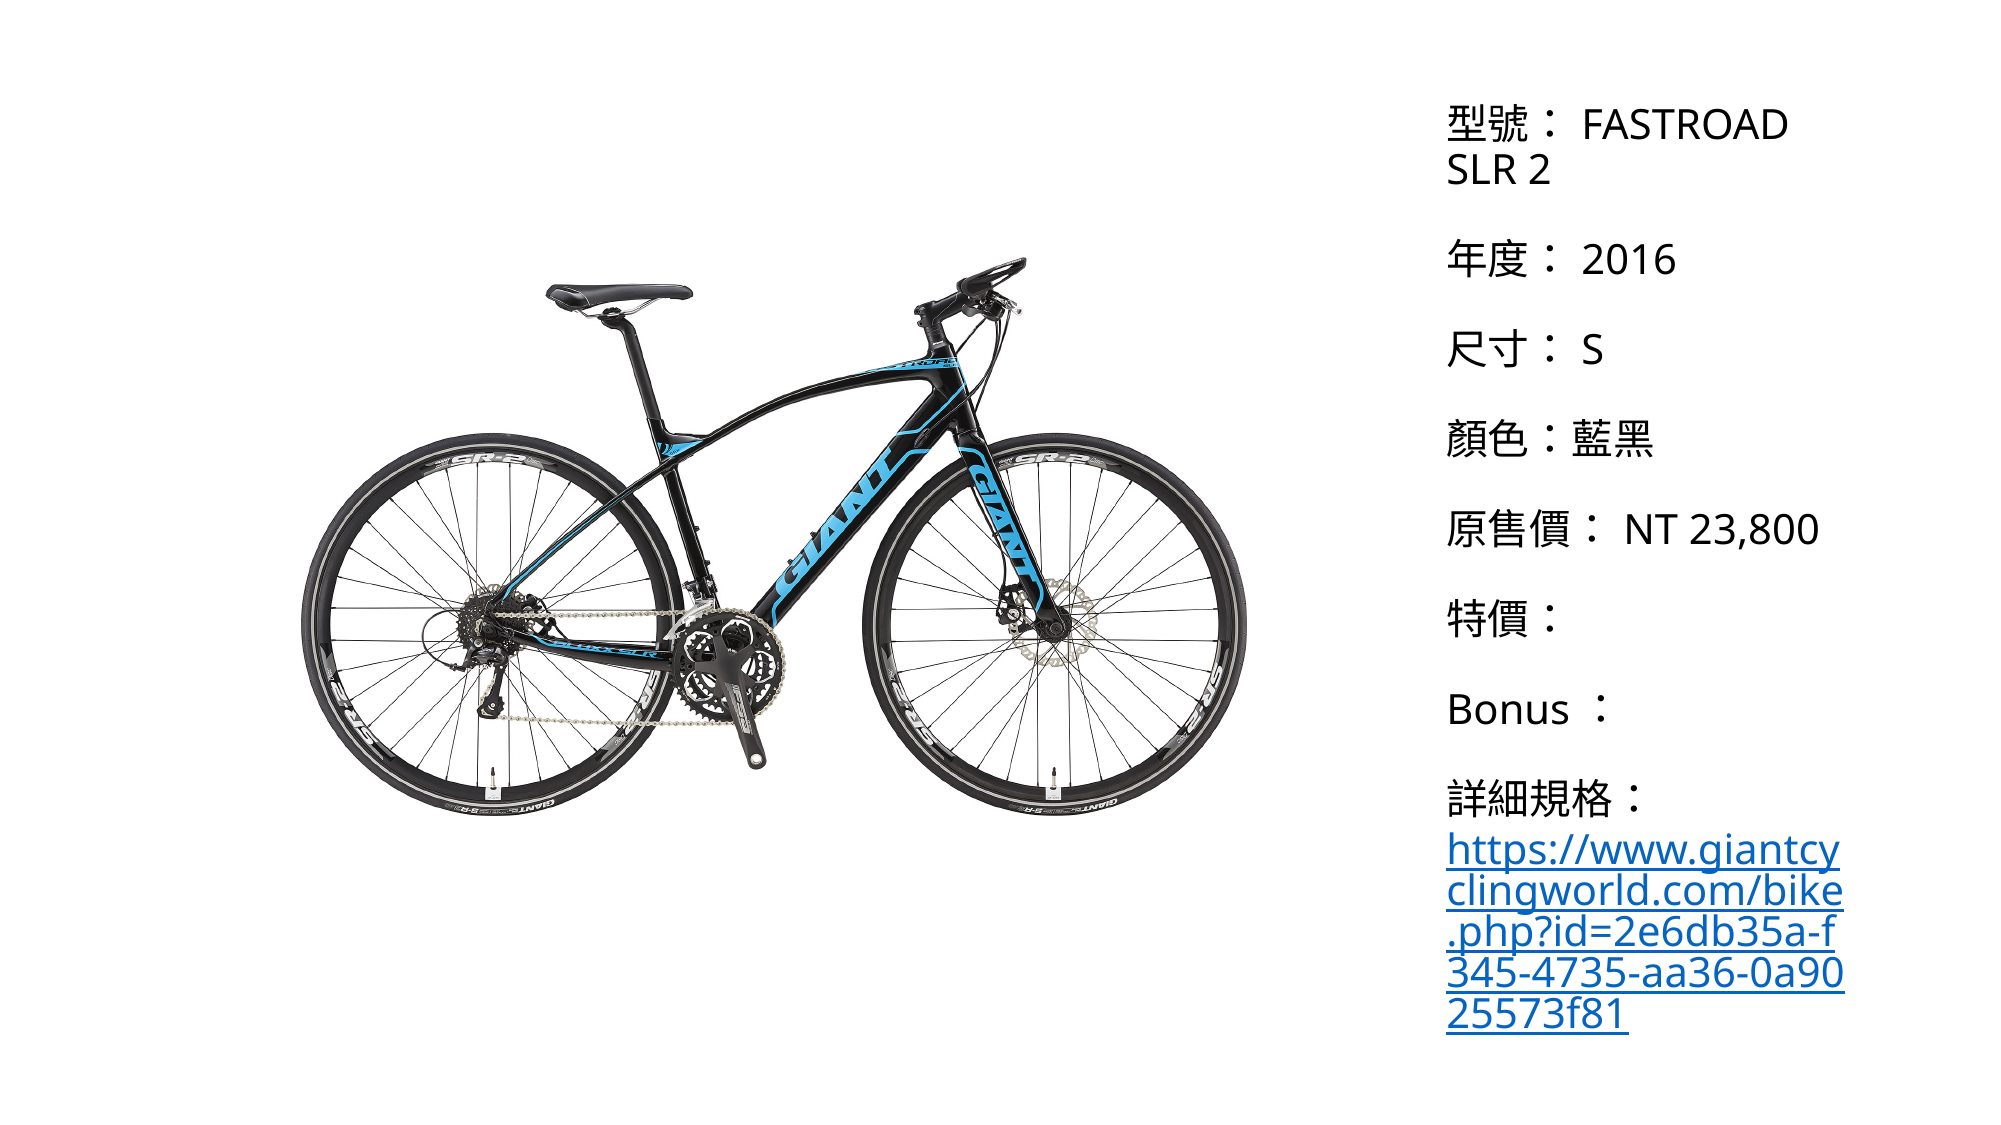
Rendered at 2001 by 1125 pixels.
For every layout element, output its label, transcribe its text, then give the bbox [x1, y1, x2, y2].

title 型號：FASTROAD SLR 2 年度：2016 尺寸：S 顏色：藍黑 原售價：NT 23,800 特價： Bonus： 詳細規格： https://www.giantcyclingworld.com/bike.php?id=2e6db35a-f345-4735-aa36-0a9025573f81 [1431, 59, 1863, 1014]
picture [301, 257, 1247, 816]
